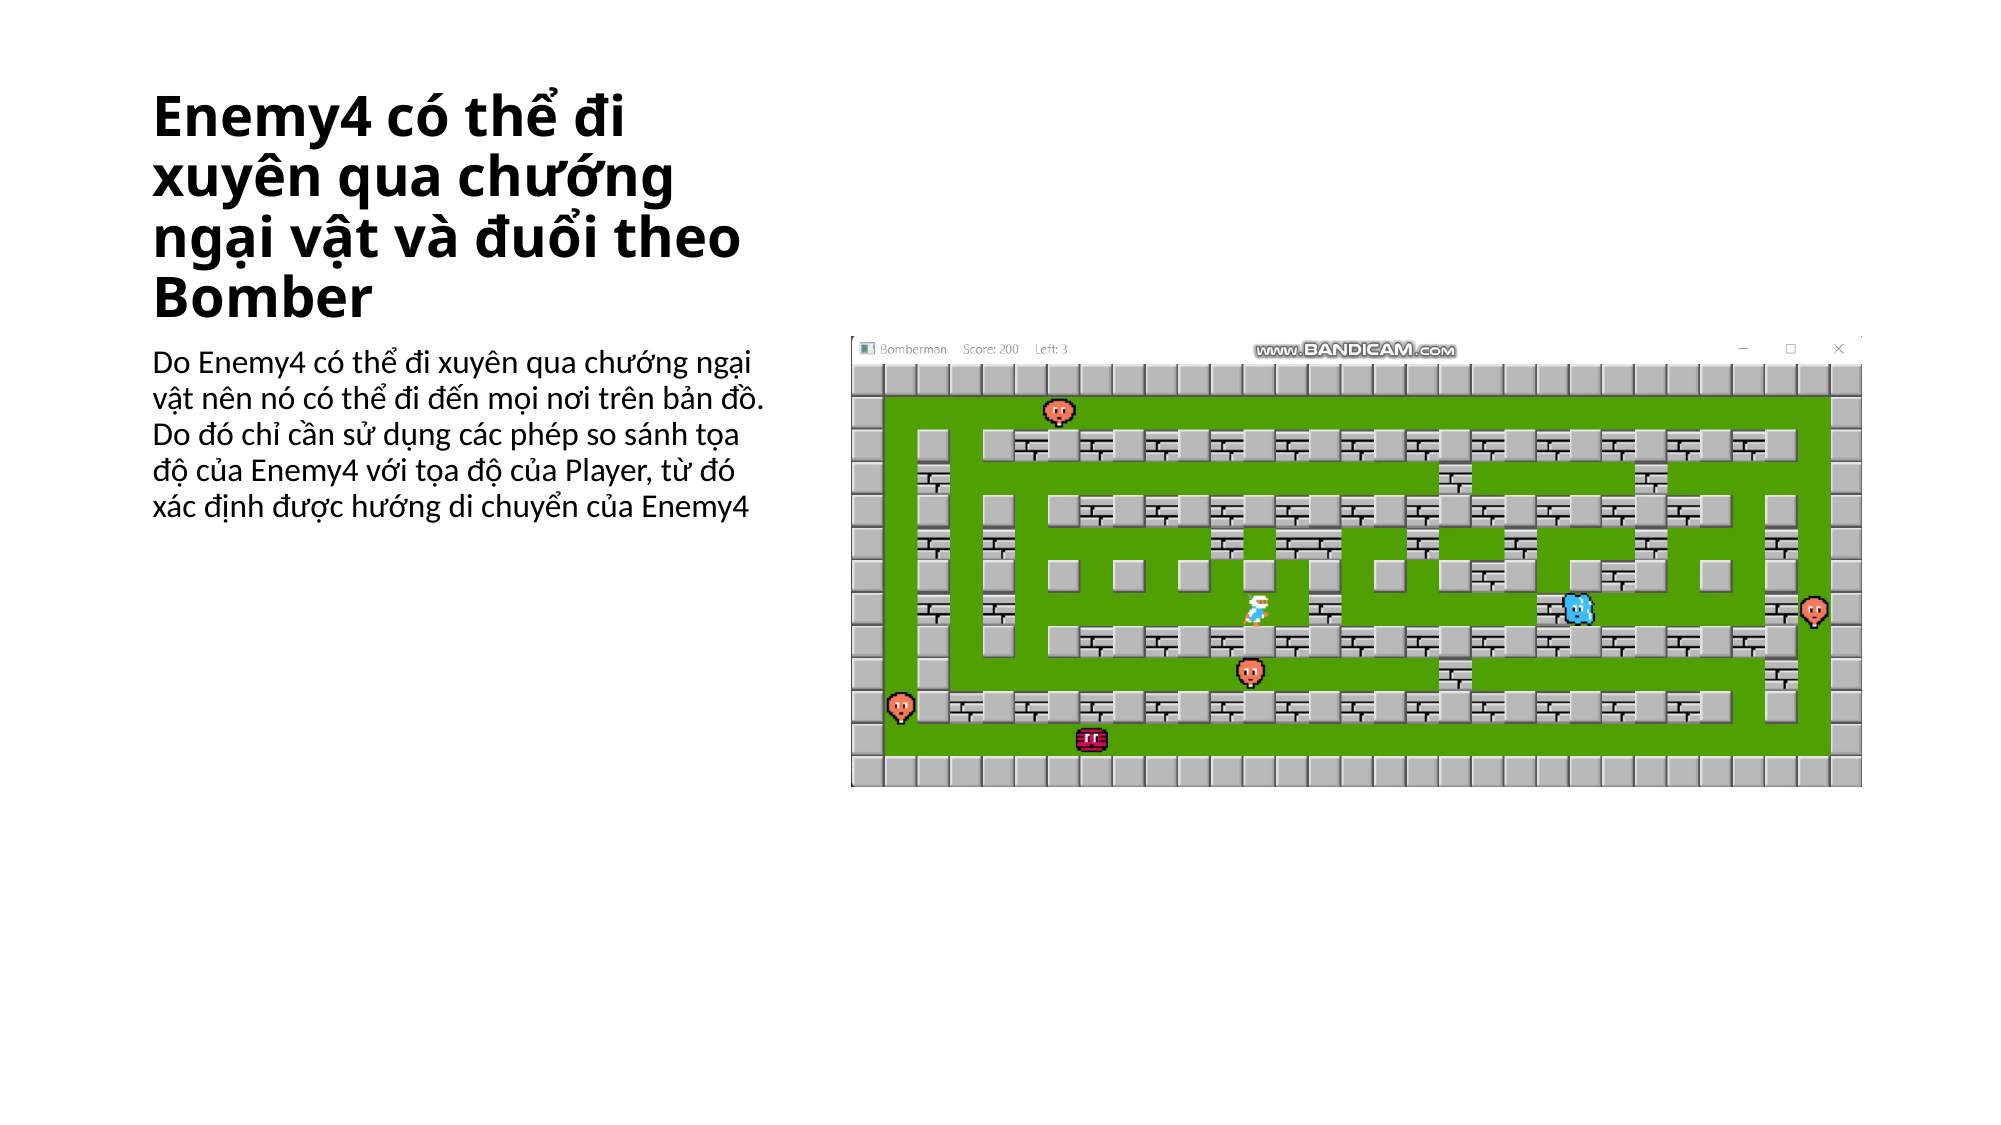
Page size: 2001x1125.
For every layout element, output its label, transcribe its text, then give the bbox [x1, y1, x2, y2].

list Do Enemy4 có thể đi xuyên qua chướng ngại vật nên nó có thể đi đến mọi nơi trên bản đồ. Do đó chỉ cần sử dụng các phép so sánh tọa độ của Enemy4 với tọa độ của Player, từ đó xác định được hướng di chuyển của Enemy4 [137, 337, 783, 963]
title Enemy4 có thể đi xuyên qua chướng ngại vật và đuổi theo Bomber [137, 75, 783, 337]
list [850, 336, 1863, 787]
